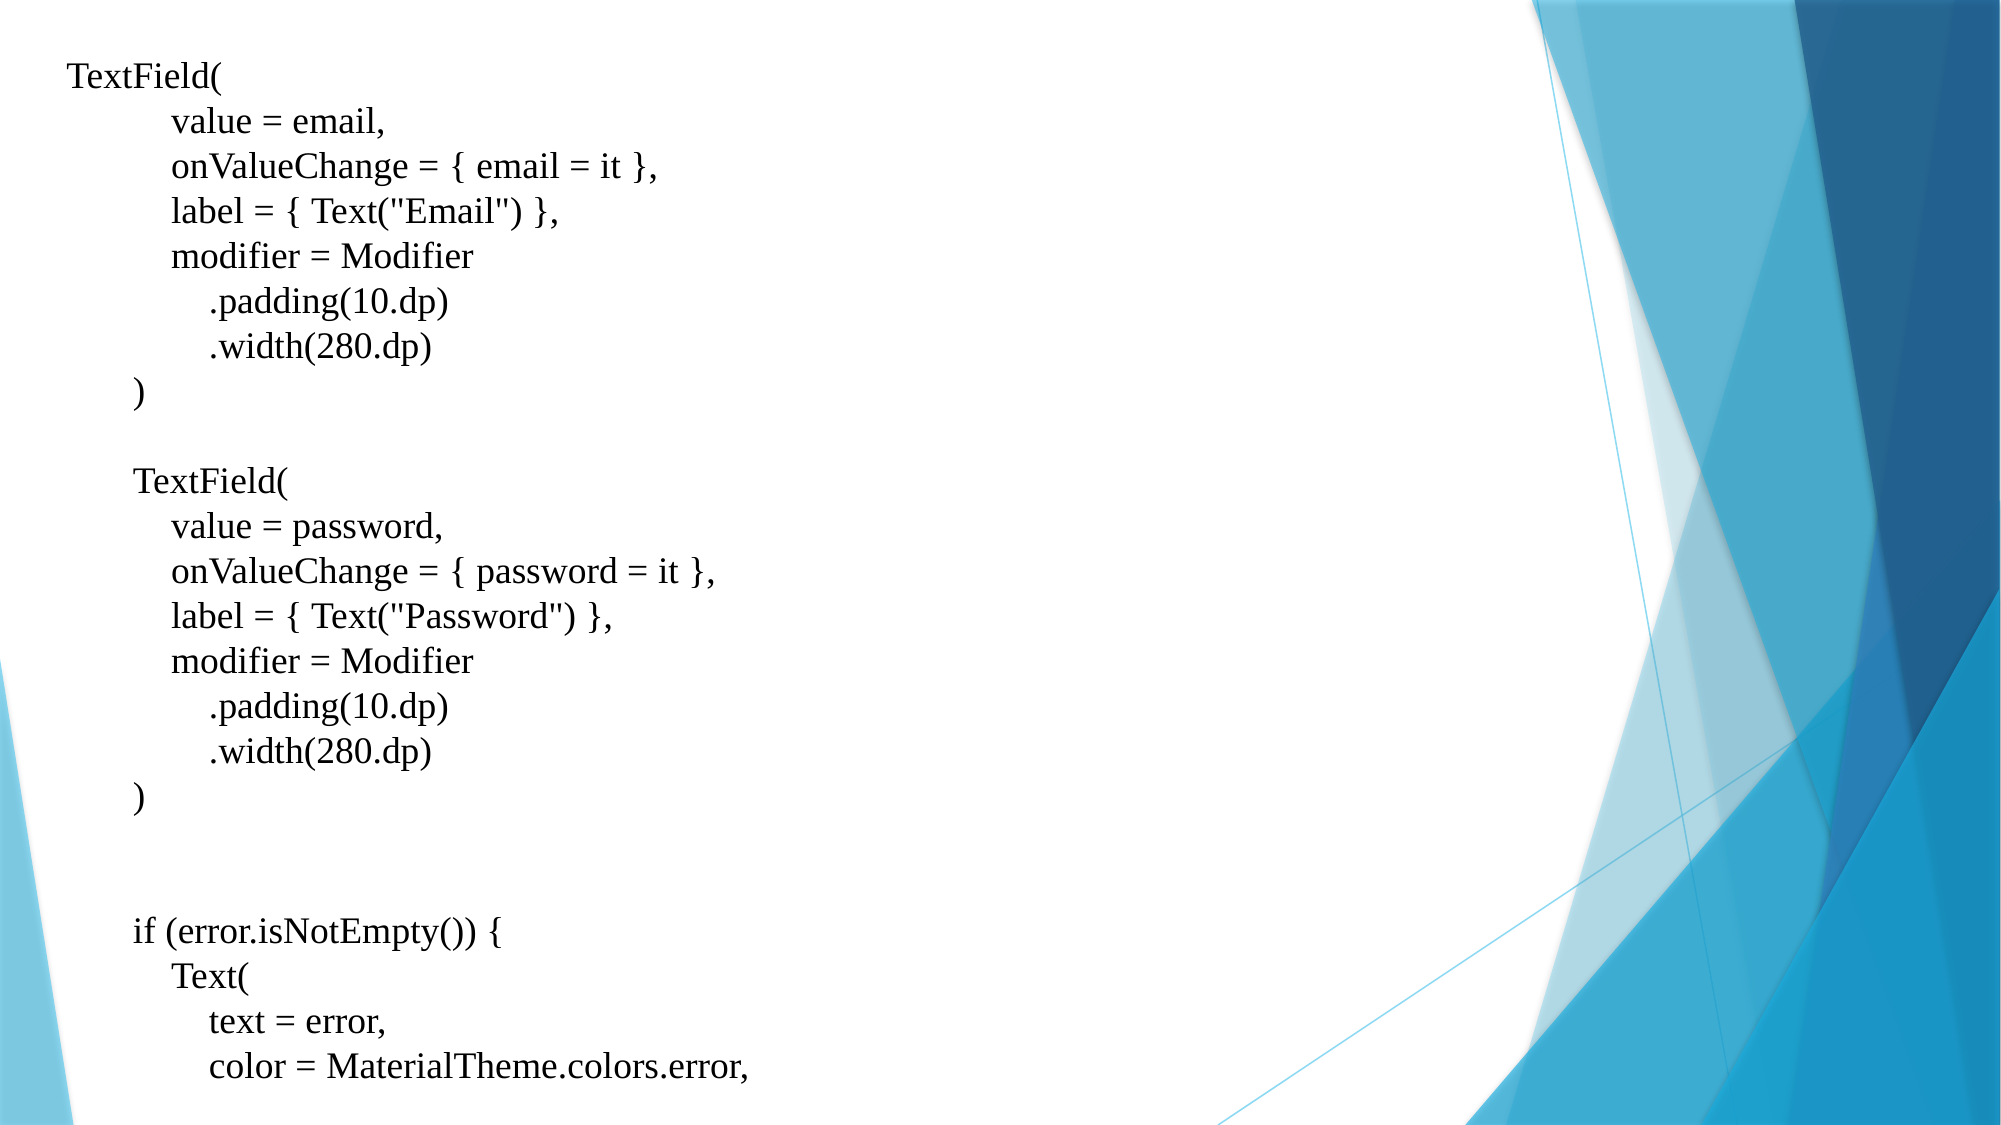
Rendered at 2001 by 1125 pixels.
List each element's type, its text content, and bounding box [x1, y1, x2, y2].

text_box TextField( value = email, onValueChange = { email = it }, label = { Text("Email") }, modifier = Modifier .padding(10.dp) .width(280.dp) ) TextField( value = password, onValueChange = { password = it }, label = { Text("Password") }, modifier = Modifier .padding(10.dp) .width(280.dp) ) if (error.isNotEmpty()) { Text( text = error, color = MaterialTheme.colors.error, [42, 43, 1545, 1125]
